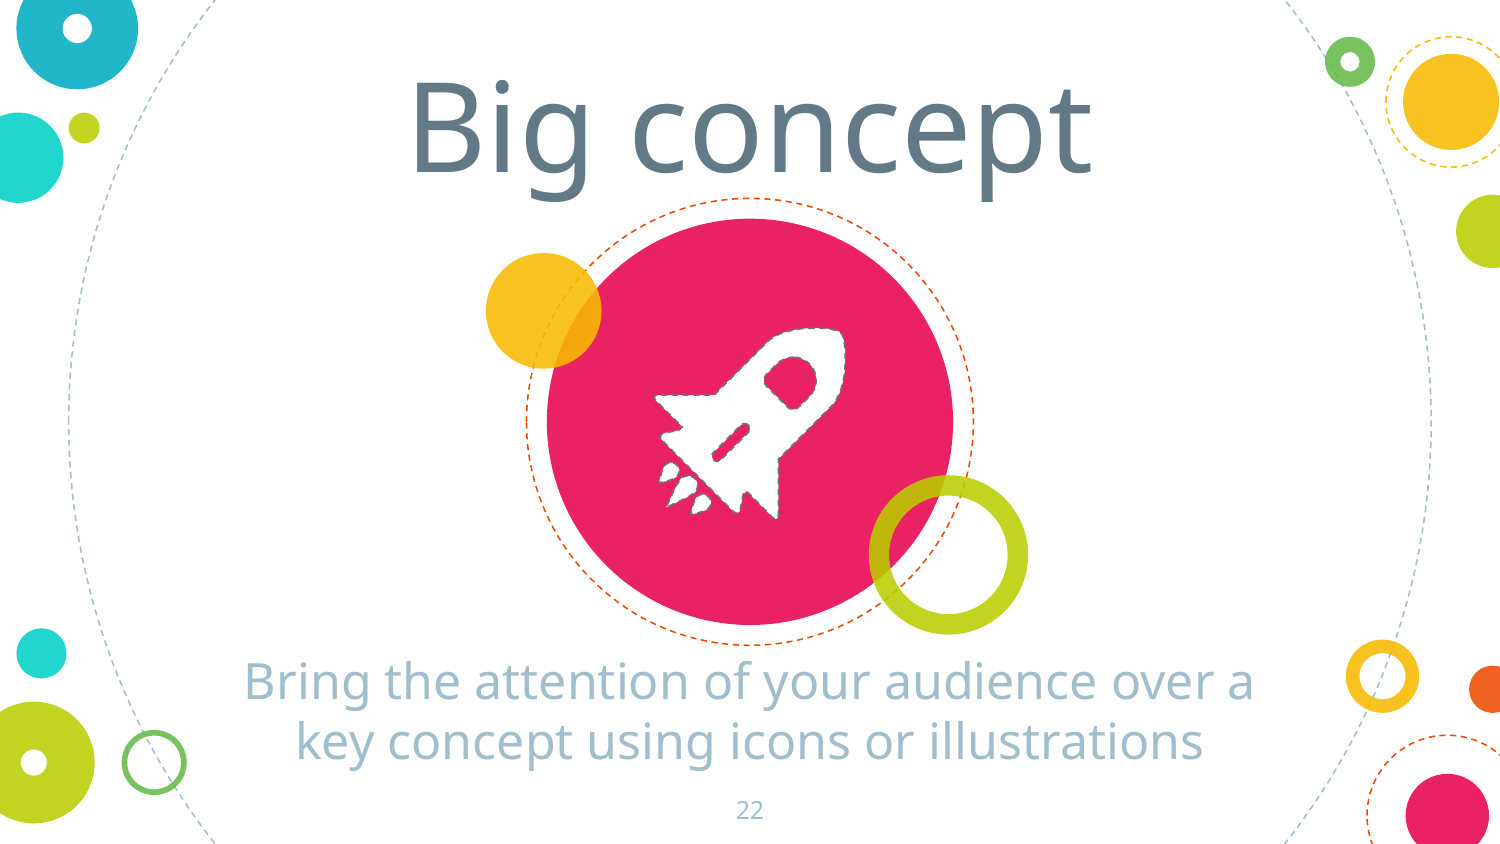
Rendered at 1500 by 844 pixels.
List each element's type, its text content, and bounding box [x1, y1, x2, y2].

slide_number 22 [711, 779, 789, 844]
subtitle Bring the attention of your audience over a key concept using icons or illustrations [214, 634, 1286, 764]
text_box [485, 253, 602, 369]
title Big concept [214, 22, 1286, 213]
text_box [526, 198, 974, 646]
text_box [868, 475, 1029, 635]
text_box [654, 327, 846, 520]
